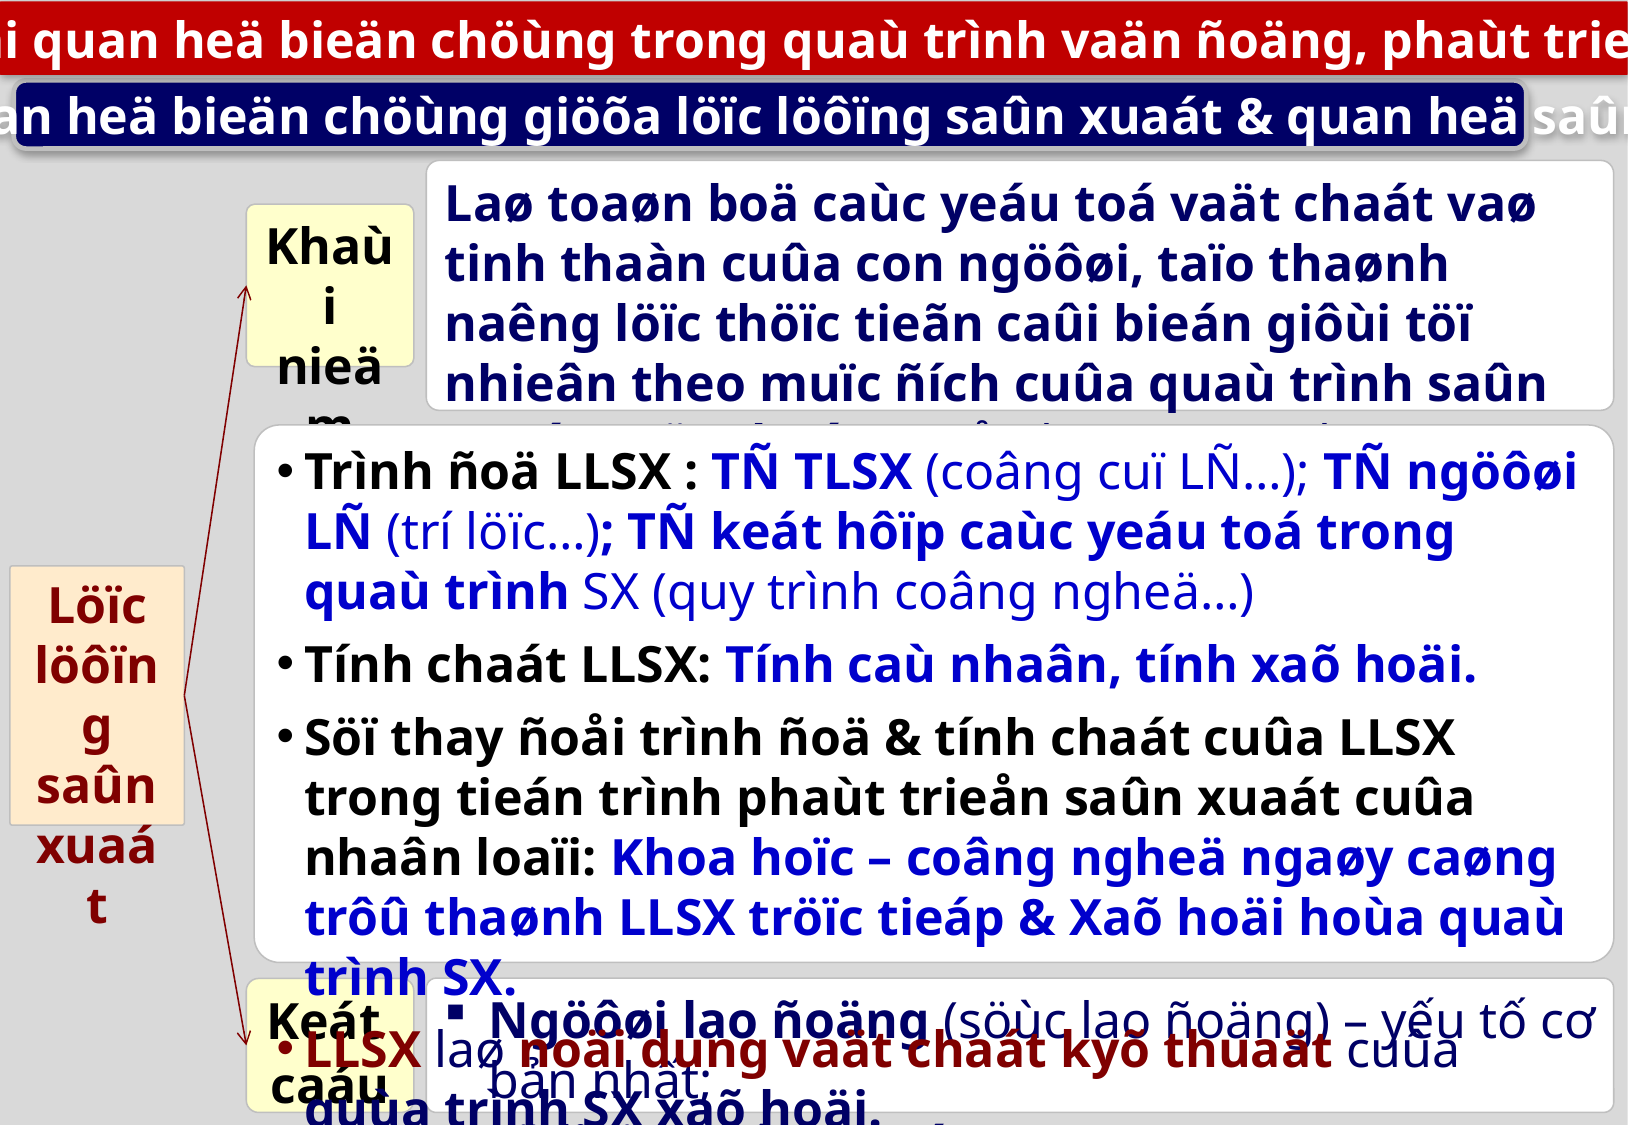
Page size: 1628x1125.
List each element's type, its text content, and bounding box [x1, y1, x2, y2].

text_box Trình ñoä LLSX : TÑ TLSX (coâng cuï LÑ…); TÑ ngöôøi LÑ (trí löïc…); TÑ keát hôïp caùc yeáu toá trong quaù trình SX (quy trình coâng ngheä…) Tính chaát LLSX: Tính caù nhaân, tính xaõ hoäi. Söï thay ñoåi trình ñoä & tính chaát cuûa LLSX trong tieán trình phaùt trieån saûn xuaát cuûa nhaân loaïi: Khoa hoïc – coâng ngheä ngaøy caøng trôû thaønh LLSX tröïc tieáp & Xaõ hoäi hoùa quaù trình SX. LLSX laø noäi dung vaät chaát kyõ thuaät cuûa quùa trình SX xaõ hoäi. [254, 424, 1614, 963]
text_box 2. Caùc moái quan heä bieän chöùng trong quaù trình vaän ñoäng, phaùt trieån xaõ hoäi [0, 1, 1628, 75]
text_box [184, 285, 247, 694]
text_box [184, 695, 247, 1046]
text_box Keát caáu [246, 978, 414, 1113]
text_box a) Moái quan heä bieän chöùng giöõa löïc löôïng saûn xuaát & quan heä saûn xuaát [13, 87, 1527, 149]
text_box Löïc löôïng saûn xuaát [9, 565, 179, 826]
text_box Khaùi nieäm [246, 204, 414, 367]
text_box Ngöôøi lao ñoäng (söùc lao ñoäng) – yếu tố cơ bản nhất; Tö lieäu saûn xuaát. [426, 978, 1614, 1113]
text_box Laø toaøn boä caùc yeáu toá vaät chaát vaø tinh thaàn cuûa con ngöôøi, taïo thaønh naêng löïc thöïc tieãn caûi bieán giôùi töï nhieân theo muïc ñích cuûa quaù trình saûn xuaát vaät chaát (Bieåu hieän quan heä giöõa CN vôùi giôùi töï nhieân) [426, 160, 1614, 411]
